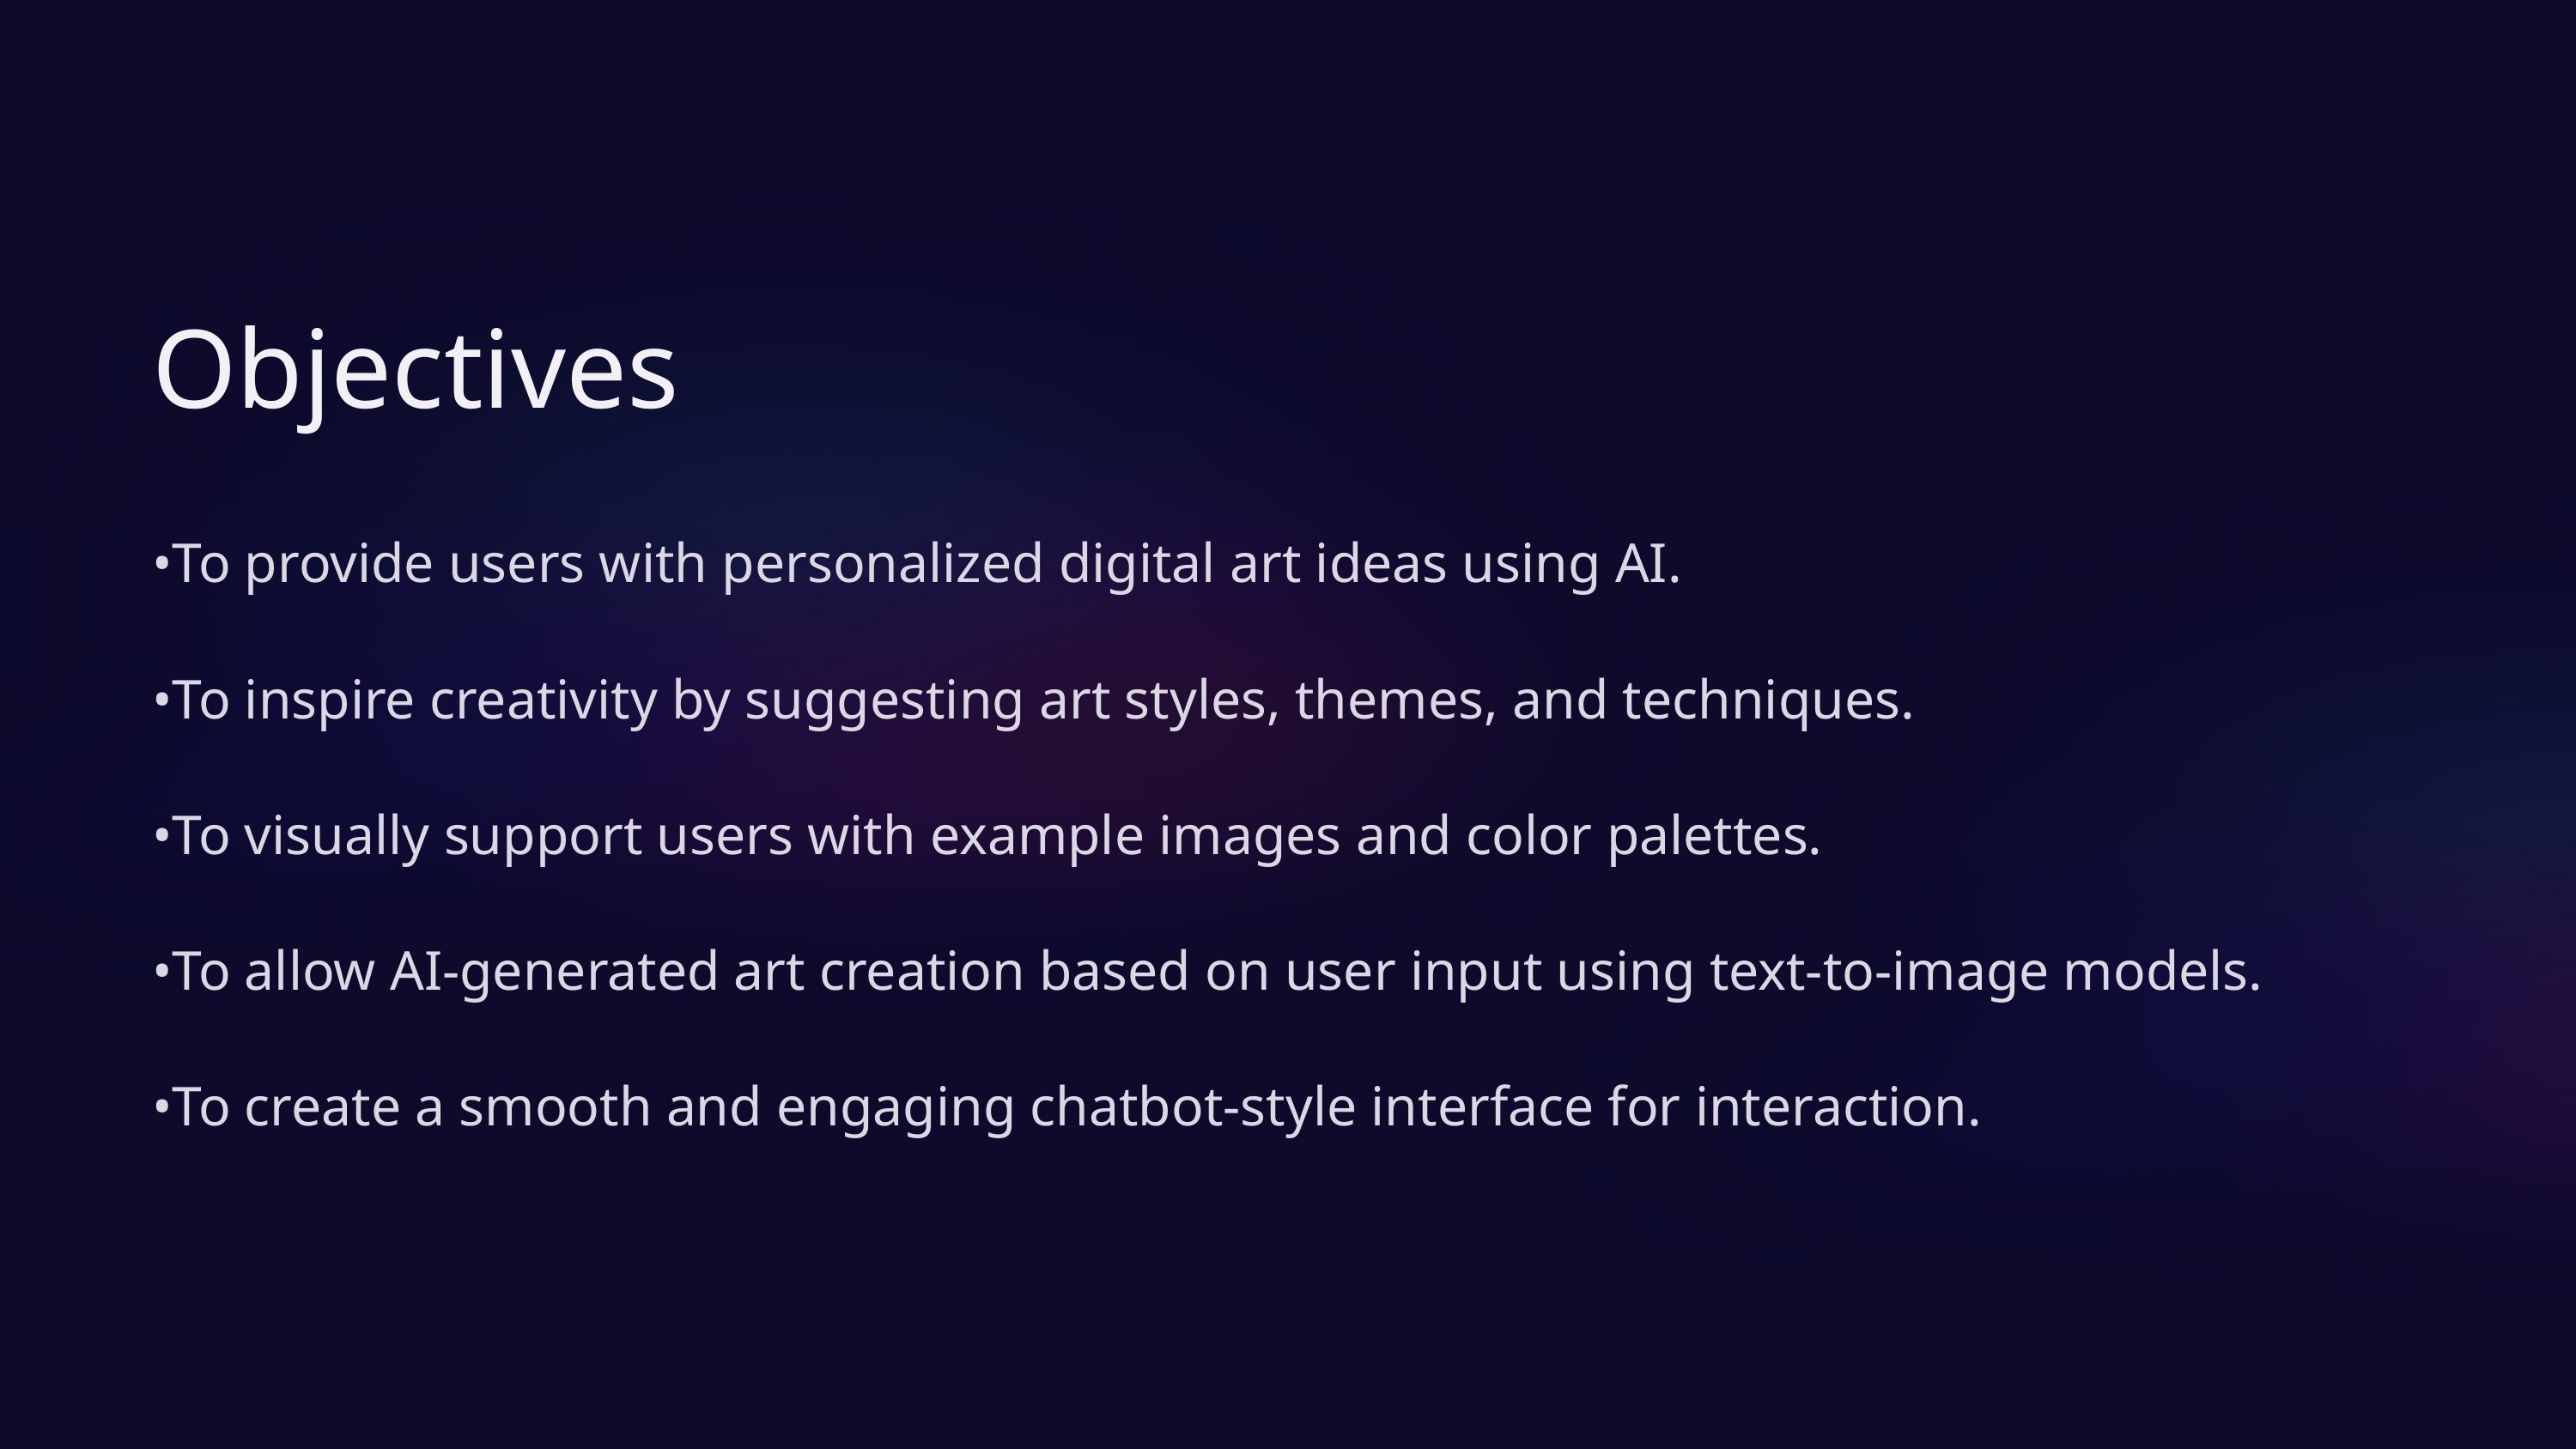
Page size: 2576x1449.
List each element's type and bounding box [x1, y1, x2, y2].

text_box [152, 656, 2424, 743]
text_box [152, 298, 1239, 434]
text_box [152, 927, 2424, 1016]
text_box [152, 520, 2424, 608]
text_box [0, 0, 2576, 1449]
text_box [152, 1064, 2424, 1151]
text_box [152, 791, 2424, 879]
